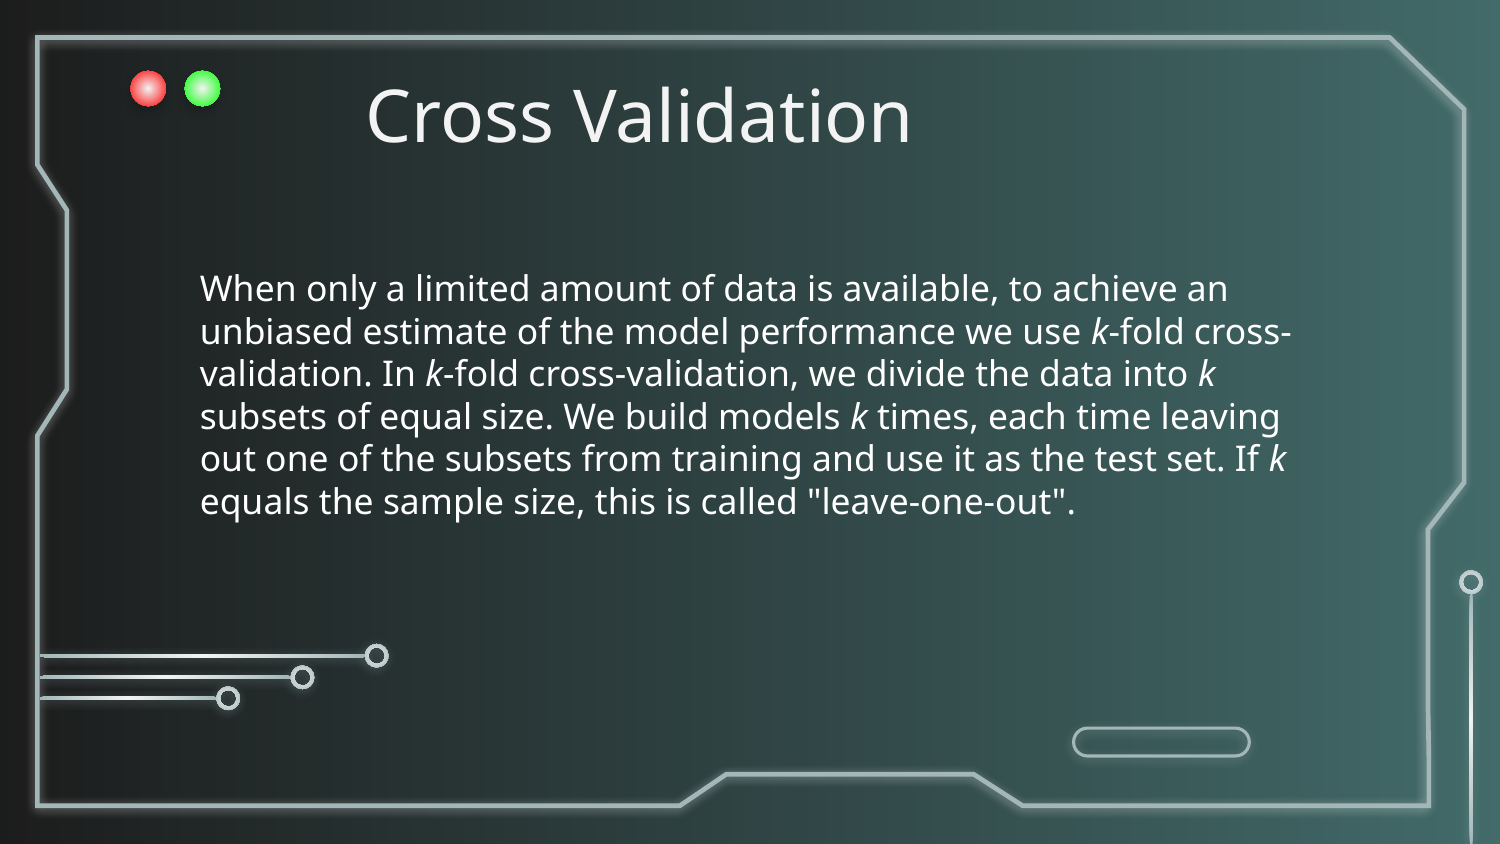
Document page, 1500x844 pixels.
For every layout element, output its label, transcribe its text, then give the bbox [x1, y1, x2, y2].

text_box [130, 70, 166, 107]
title Cross Validation [350, 77, 1199, 149]
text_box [39, 643, 389, 711]
text_box [1073, 728, 1250, 757]
text_box [184, 70, 221, 107]
list When only a limited amount of data is available, to achieve an unbiased estimate of the model performance we use k-fold cross-validation. In k-fold cross-validation, we divide the data into k subsets of equal size. We build models k times, each time leaving out one of the subsets from training and use it as the test set. If k equals the sample size, this is called "leave-one-out". [184, 251, 1331, 644]
